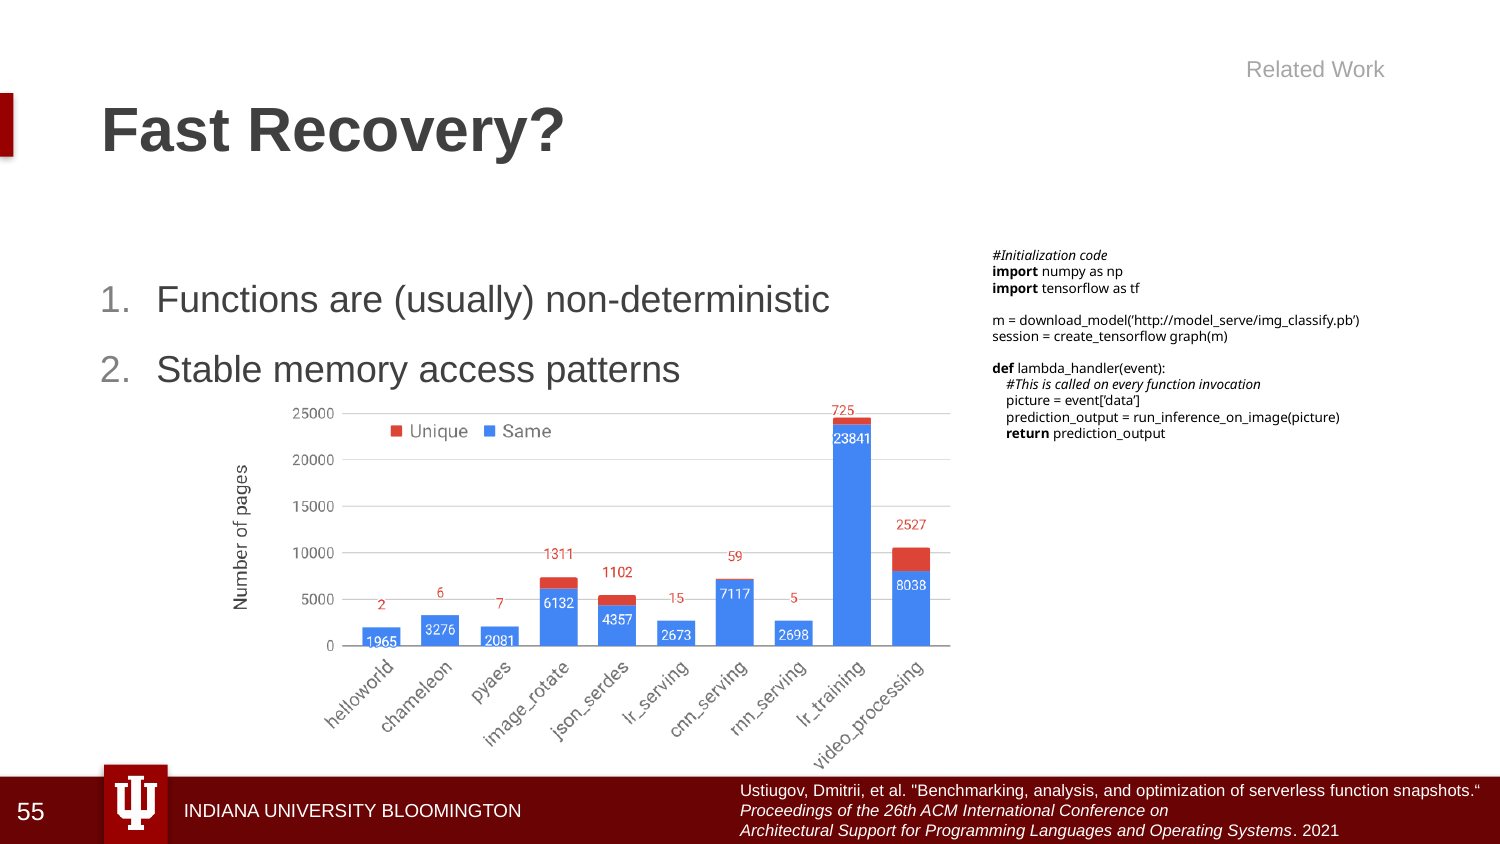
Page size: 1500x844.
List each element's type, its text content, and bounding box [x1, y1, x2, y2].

title Fast Recovery? [86, 69, 1400, 184]
slide_number 55 [1, 787, 89, 833]
list Functions are (usually) non-deterministic Stable memory access patterns [85, 267, 1400, 729]
text_box #Initialization code import numpy as np import tensorflow as tf m = download_model(’http://model_serve/img_classify.pb’) session = create_tensorflow graph(m) def lambda_handler(event): #This is called on every function invocation picture = event[’data’] prediction_output = run_inference_on_image(picture) return prediction_output [977, 239, 1381, 467]
text_box Ustiugov, Dmitrii, et al. "Benchmarking, analysis, and optimization of serverless function snapshots.“ Proceedings of the 26th ACM International Conference on Architectural Support for Programming Languages and Operating Systems. 2021 [725, 772, 1497, 844]
picture [230, 395, 958, 773]
list Related Work [792, 46, 1400, 89]
